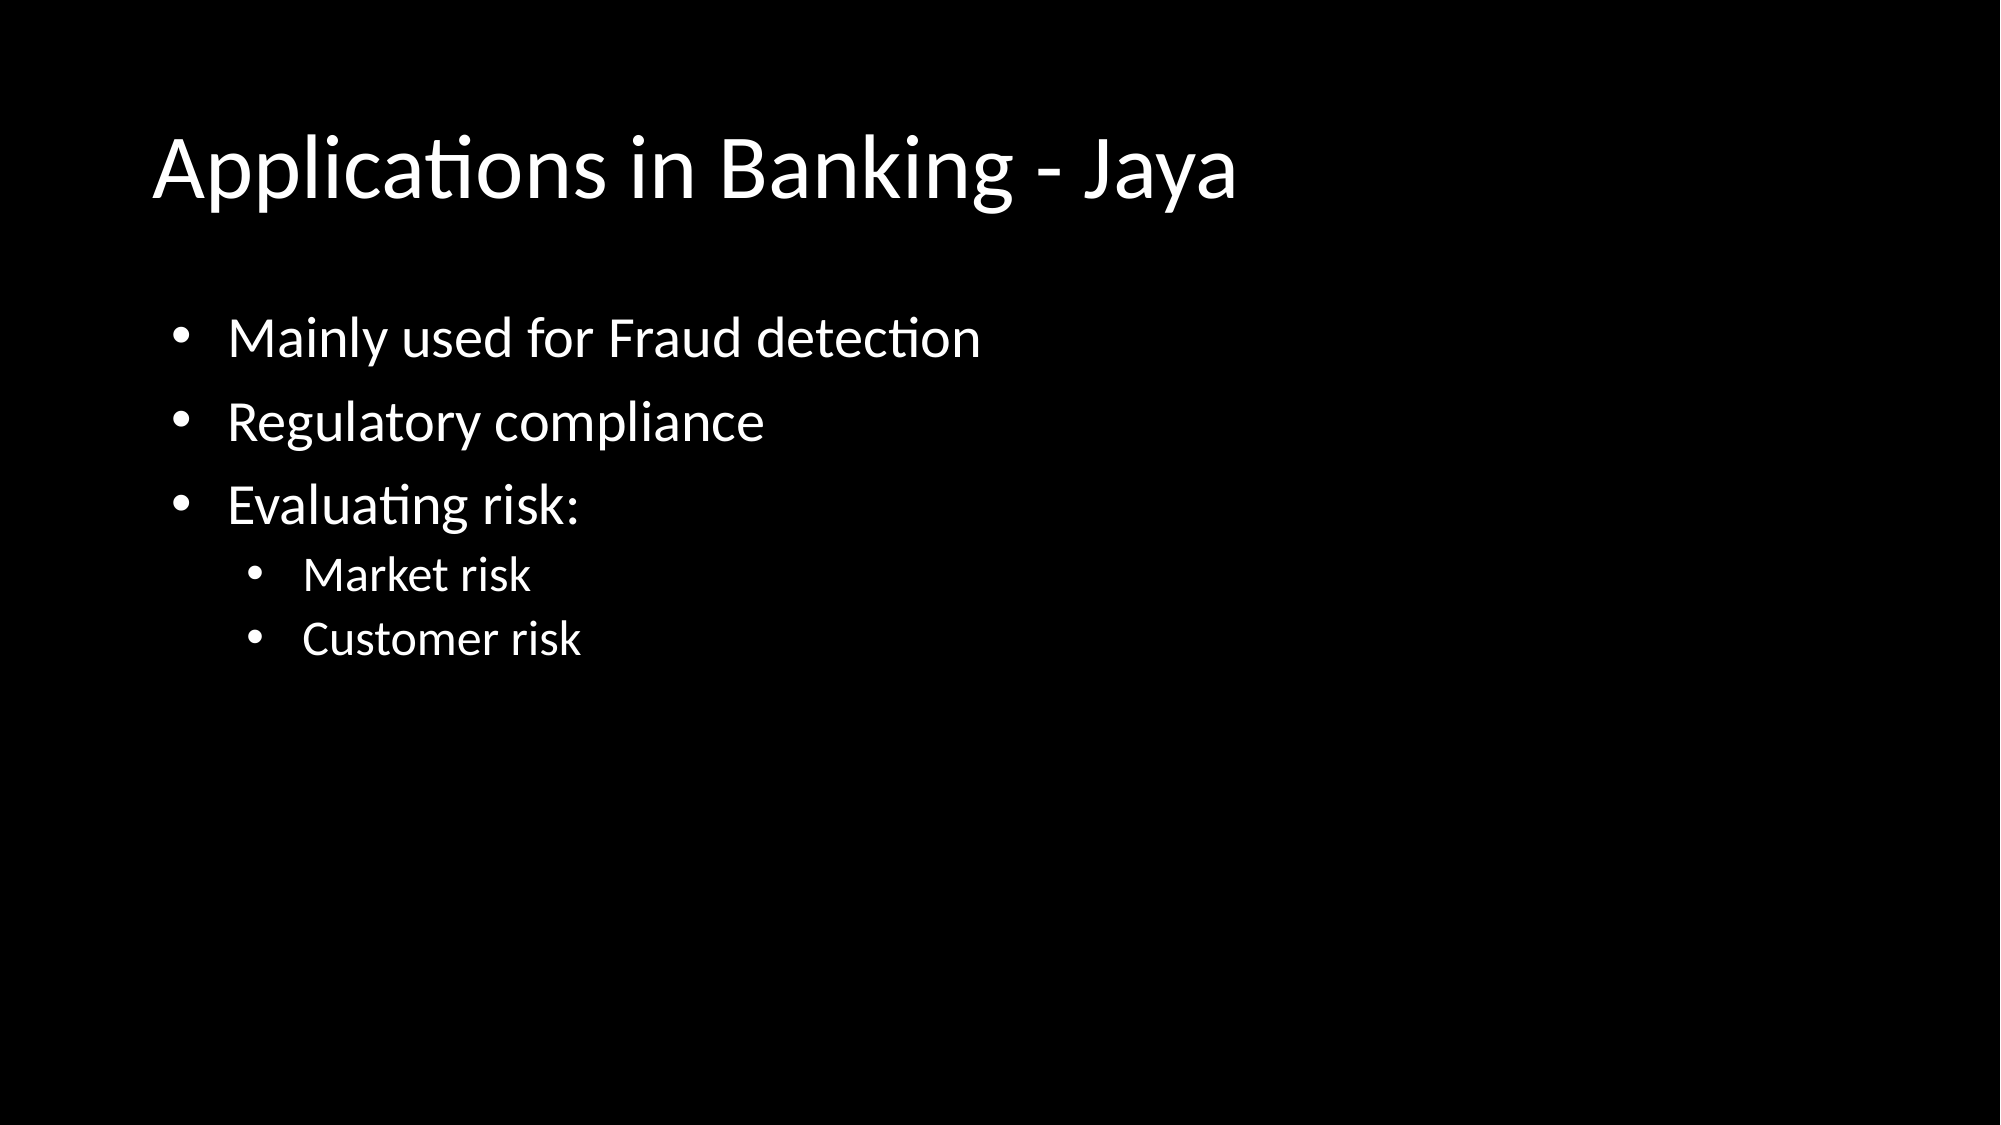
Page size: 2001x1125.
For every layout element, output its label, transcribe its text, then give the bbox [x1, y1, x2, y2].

list Mainly used for Fraud detection Regulatory compliance Evaluating risk: Market risk Customer risk [137, 299, 1863, 1014]
title Applications in Banking - Jaya [137, 59, 1863, 278]
